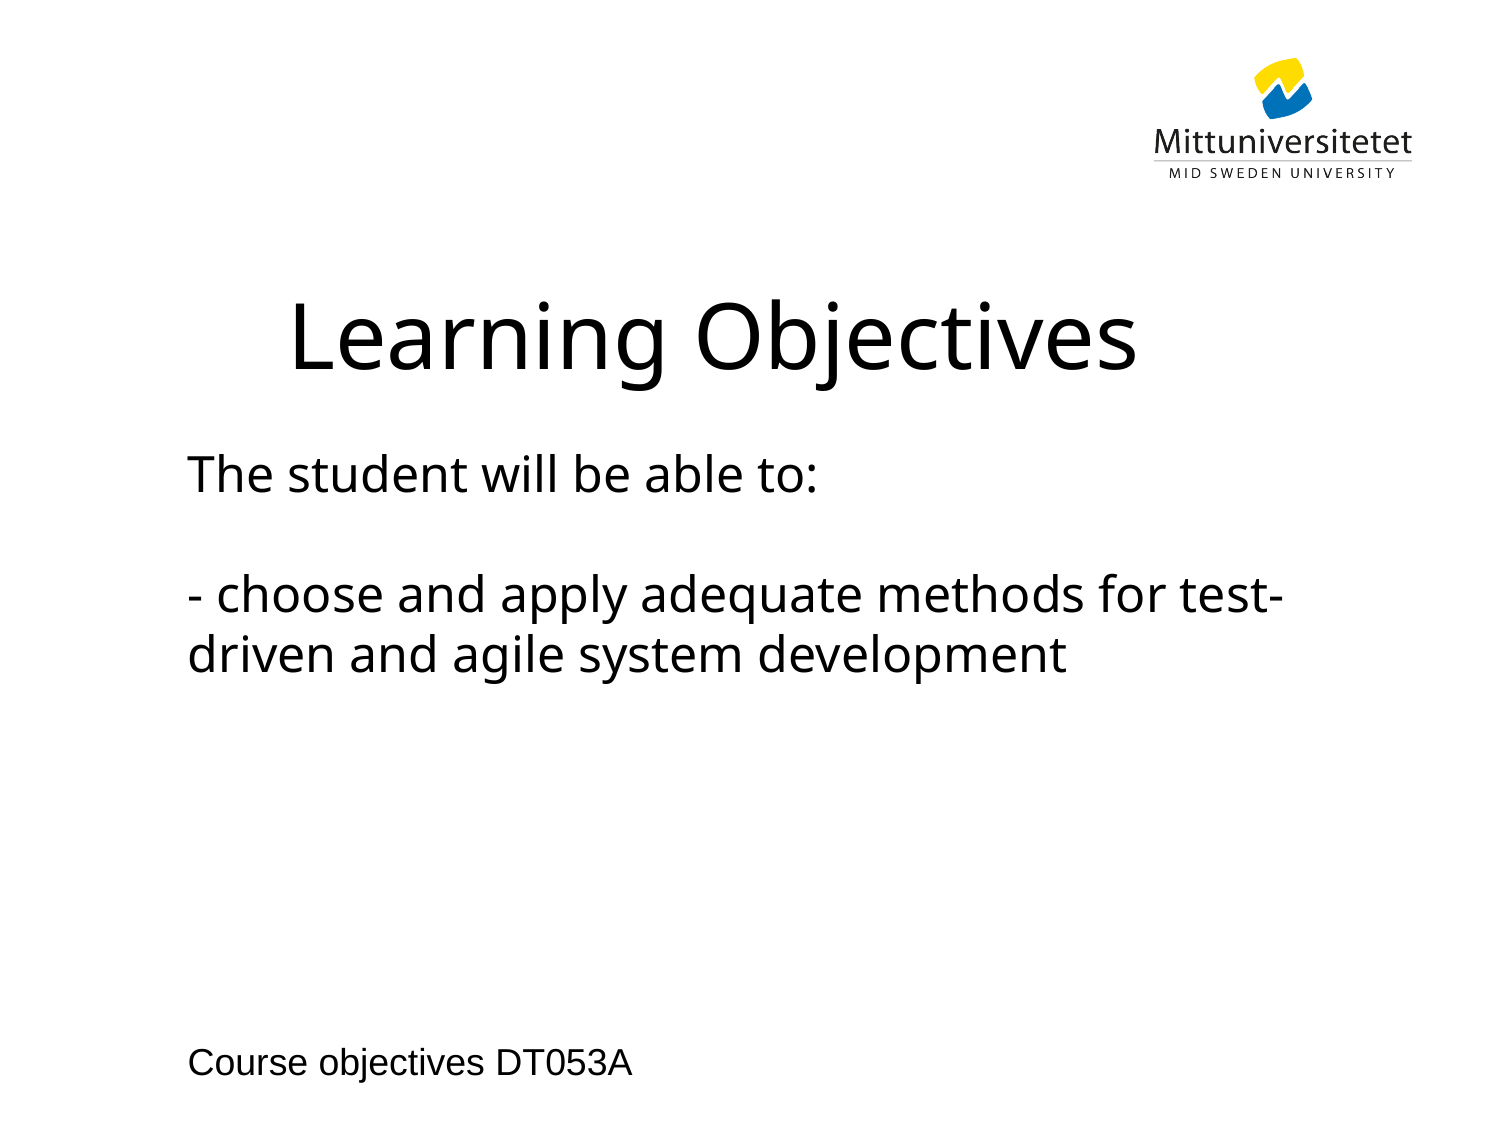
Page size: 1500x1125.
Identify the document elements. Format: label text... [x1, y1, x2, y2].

text_box [116, 373, 1326, 414]
subtitle The student will be able to: - choose and apply adequate methods for test-driven and agile system development [172, 435, 1383, 974]
picture [1154, 58, 1412, 178]
title Course objectives DT053A [172, 1030, 1383, 1101]
text_box Learning Objectives [91, 270, 1336, 373]
